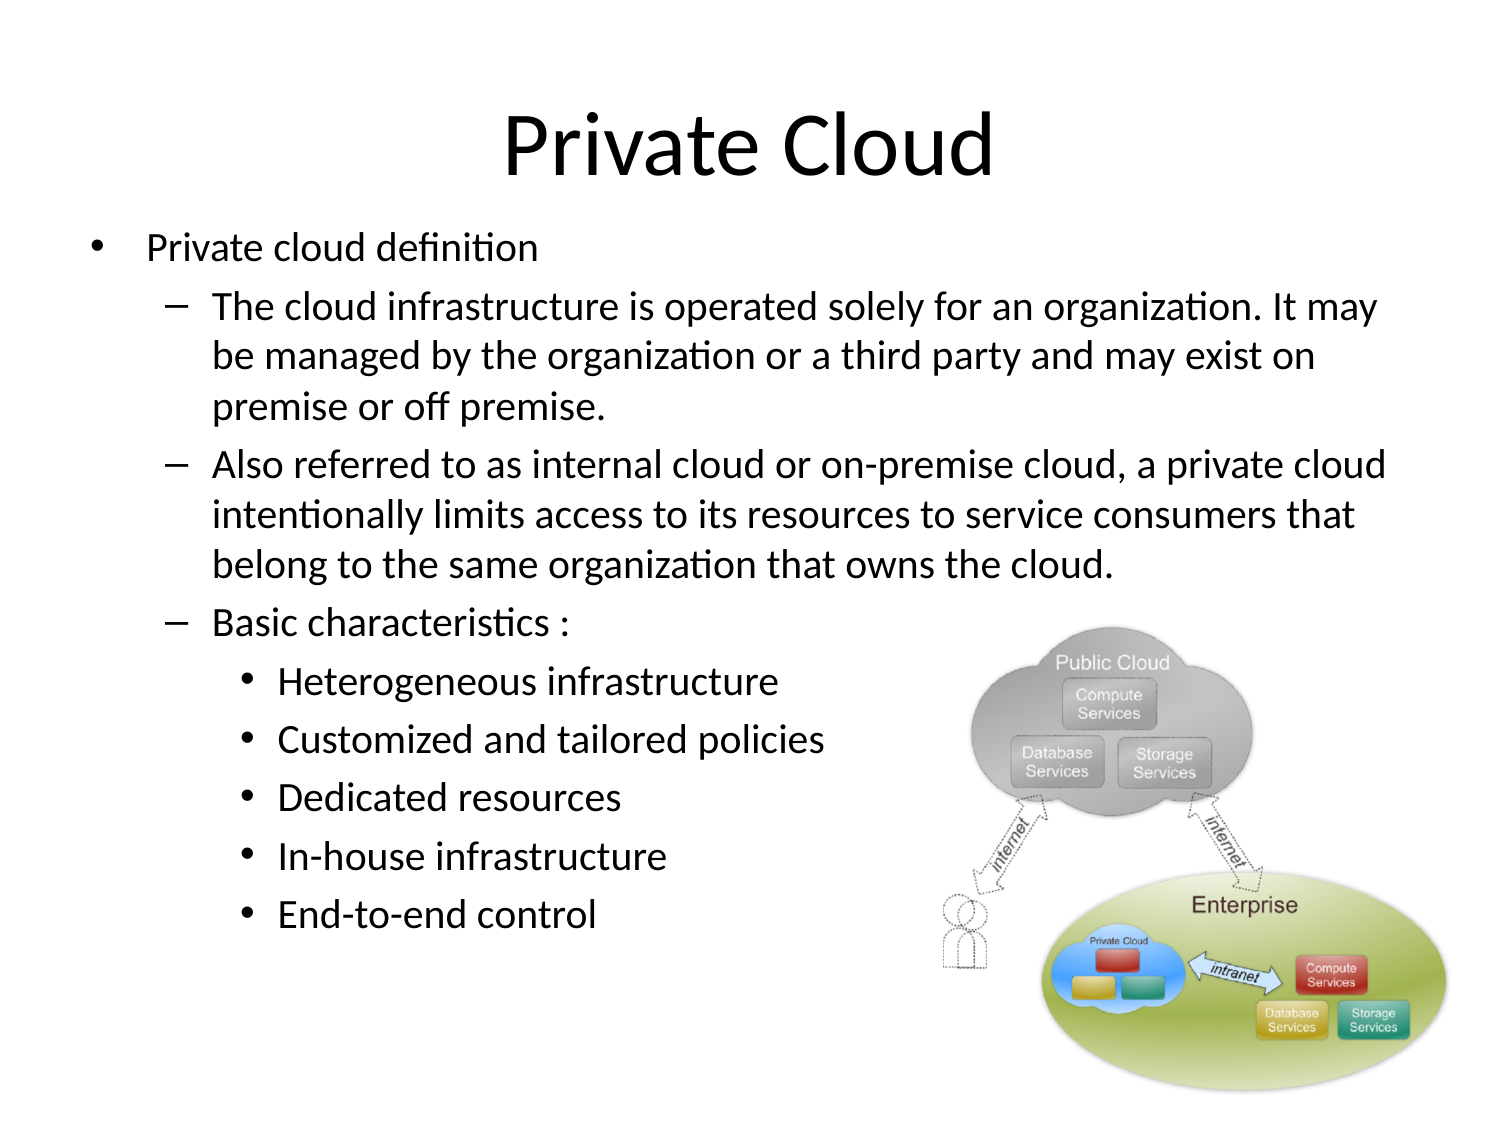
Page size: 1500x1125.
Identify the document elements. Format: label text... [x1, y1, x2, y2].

list Private cloud definition The cloud infrastructure is operated solely for an organization. It may be managed by the organization or a third party and may exist on premise or off premise. Also referred to as internal cloud or on-premise cloud, a private cloud intentionally limits access to its resources to service consumers that belong to the same organization that owns the cloud. Basic characteristics : Heterogeneous infrastructure Customized and tailored policies Dedicated resources In-house infrastructure End-to-end control [75, 212, 1425, 1000]
title Private Cloud [75, 45, 1425, 212]
picture [938, 624, 1452, 1099]
